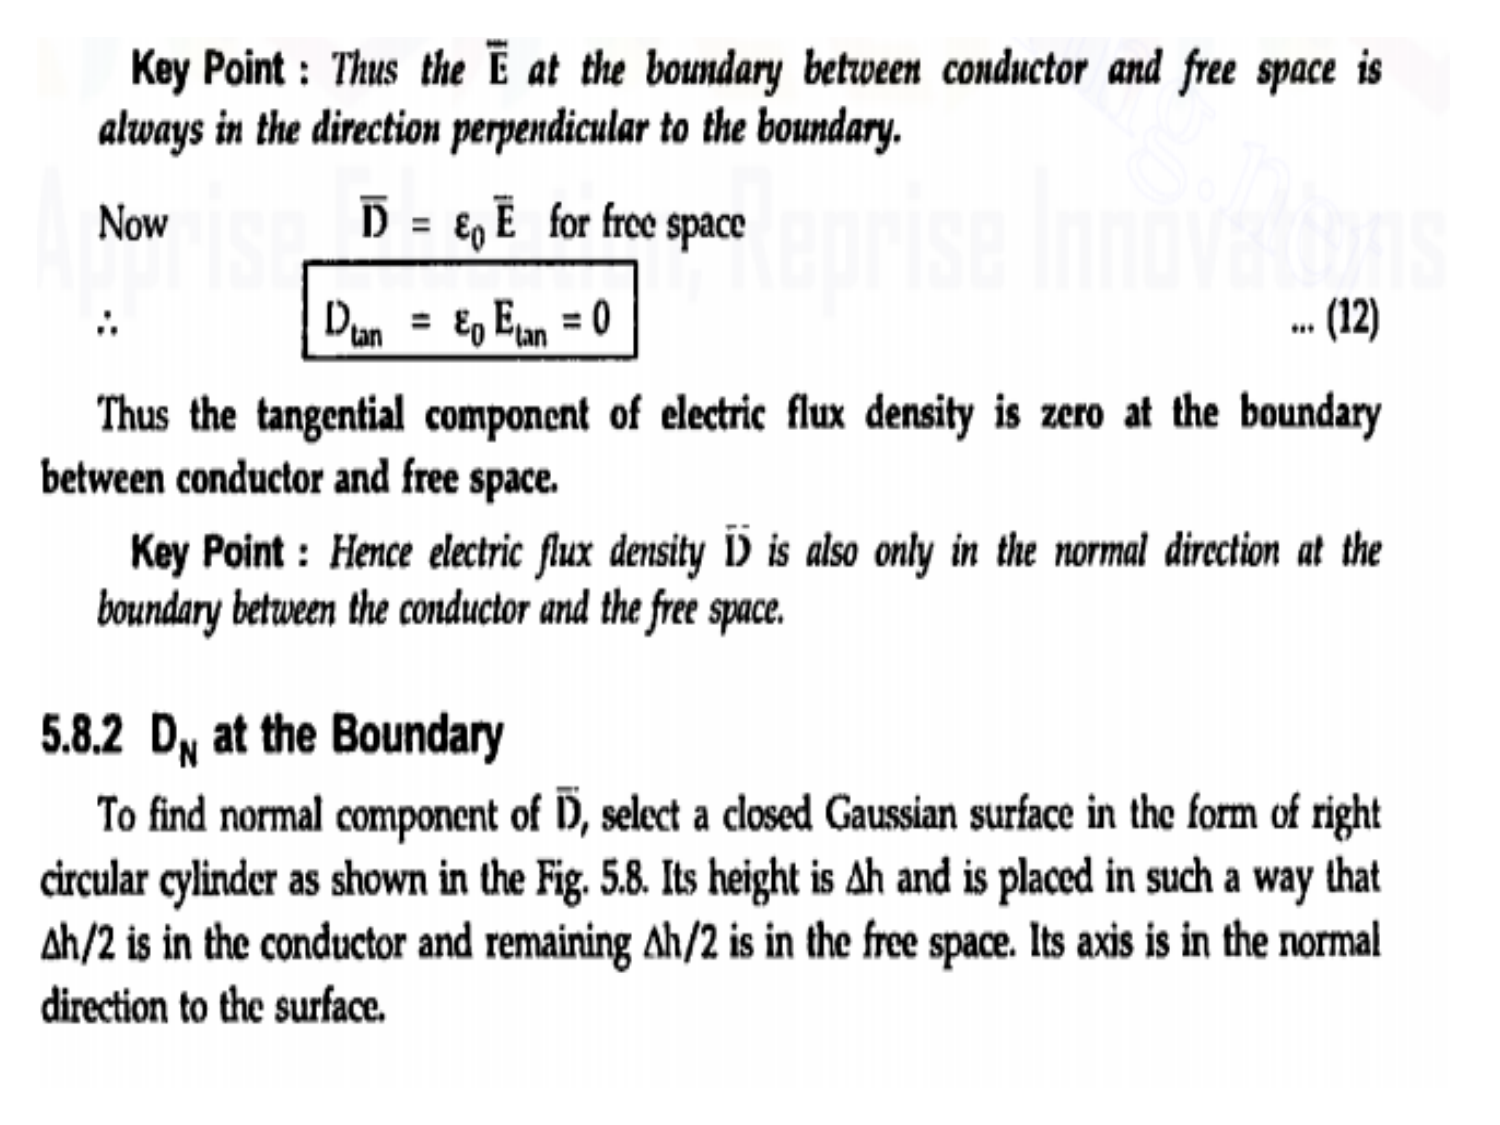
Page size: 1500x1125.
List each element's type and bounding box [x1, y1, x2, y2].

list [37, 37, 1451, 1088]
